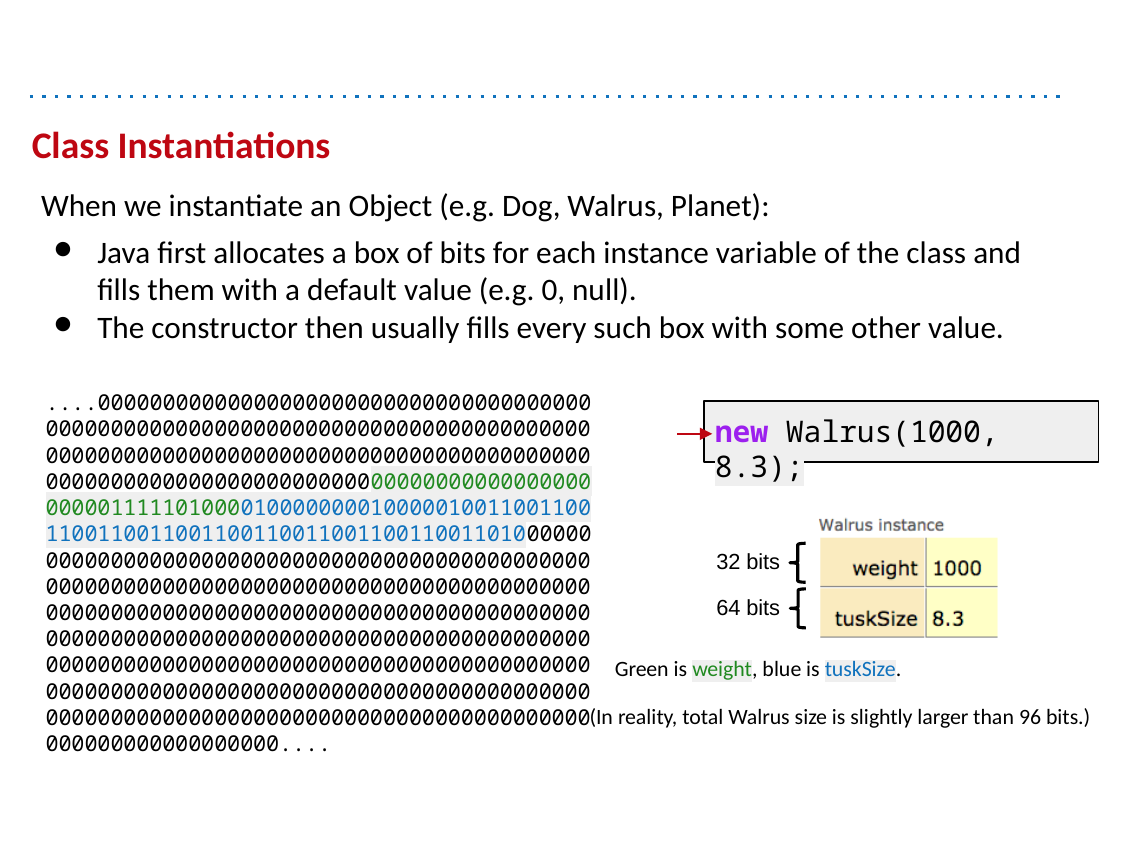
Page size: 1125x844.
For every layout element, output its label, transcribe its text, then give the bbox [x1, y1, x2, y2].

picture [818, 511, 1000, 646]
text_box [705, 536, 818, 629]
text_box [676, 400, 1099, 463]
text_box Green is weight, blue is tuskSize. [603, 643, 964, 684]
list When we instantiate an Object (e.g. Dog, Walrus, Planet): Java first allocates a box of bits for each instance variable of the class and fills them with a default value (e.g. 0, null). The constructor then usually fills every such box with some other value. [29, 173, 1069, 706]
text_box (In reality, total Walrus size is slightly larger than 96 bits.) [578, 691, 1117, 739]
title Class Instantiations [20, 116, 1033, 178]
text_box ....00000000000000000000000000000000000000000000000000000000000000000000000000000000000000000000000000000000000000000000000000000000000000000000000000000000000000000000000001111101000010000000010000010011001100110011001100110011001100110011001101000000000000000000000000000000000000000000000000000000000000000000000000000000000000000000000000000000000000000000000000000000000000000000000000000000000000000000000000000000000000000000000000000000000000000000000000000000000000000000000000000000000000000000000000000000000000000000000000000000000000000000000000000000.... [34, 377, 603, 719]
